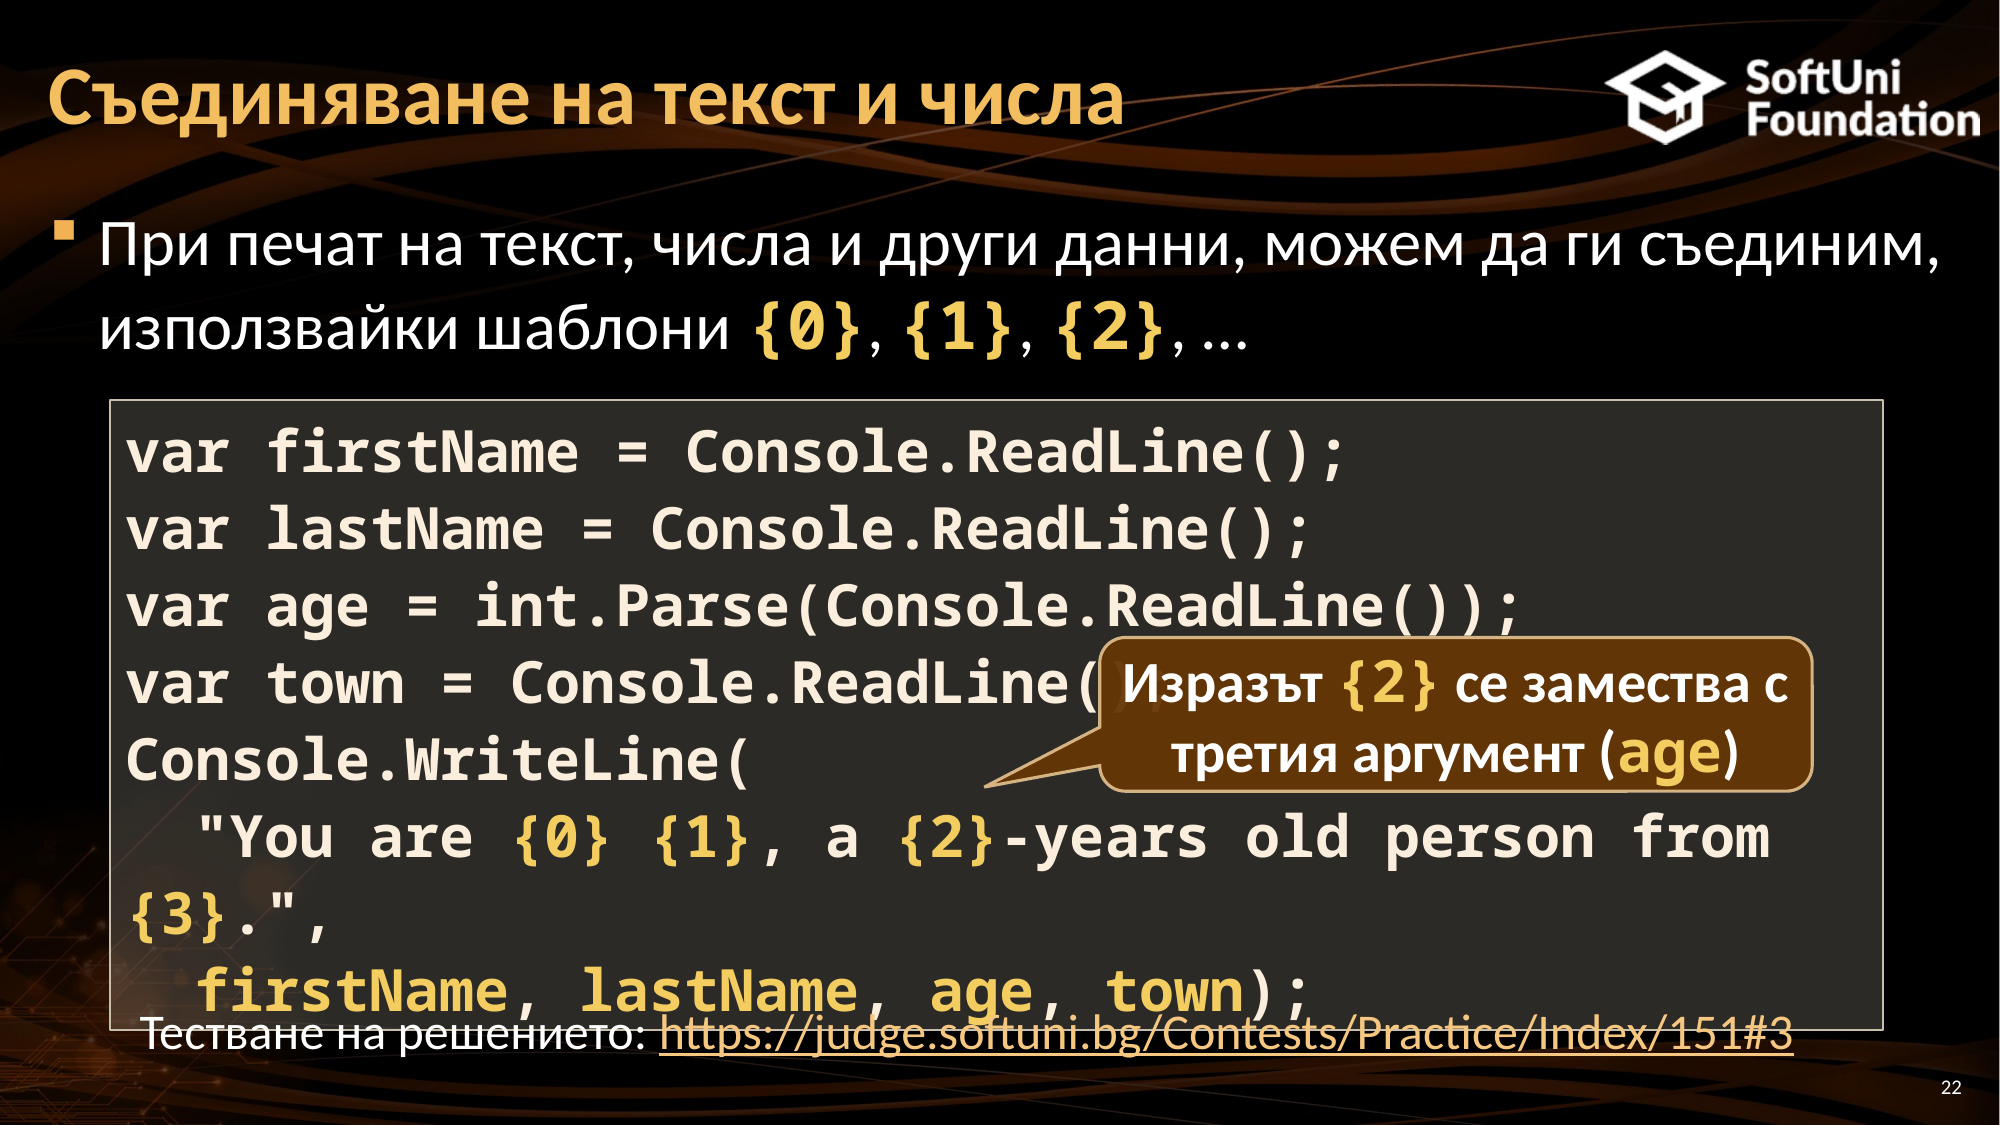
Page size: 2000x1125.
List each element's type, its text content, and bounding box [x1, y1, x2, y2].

text_box var firstName = Console.ReadLine(); var lastName = Console.ReadLine(); var age = int.Parse(Console.ReadLine()); var town = Console.ReadLine(); Console.WriteLine( "You are {0} {1}, a {2}-years old person from {3}.", firstName, lastName, age, town); [110, 399, 1883, 1031]
text_box Тестване на решението: https://judge.softuni.bg/Contests/Practice/Index/151#3 [124, 991, 1875, 1067]
list При печат на текст, числа и други данни, можем да ги съединим, използвайки шаблони {0}, {1}, {2}, … [31, 188, 1968, 1103]
picture [0, 0, 2000, 1125]
title Съединяване на текст и числа [30, 6, 1602, 189]
slide_number 22 [1897, 1070, 1968, 1103]
text_box Изразът {2} се замества с третия аргумент (age) [983, 636, 1814, 793]
